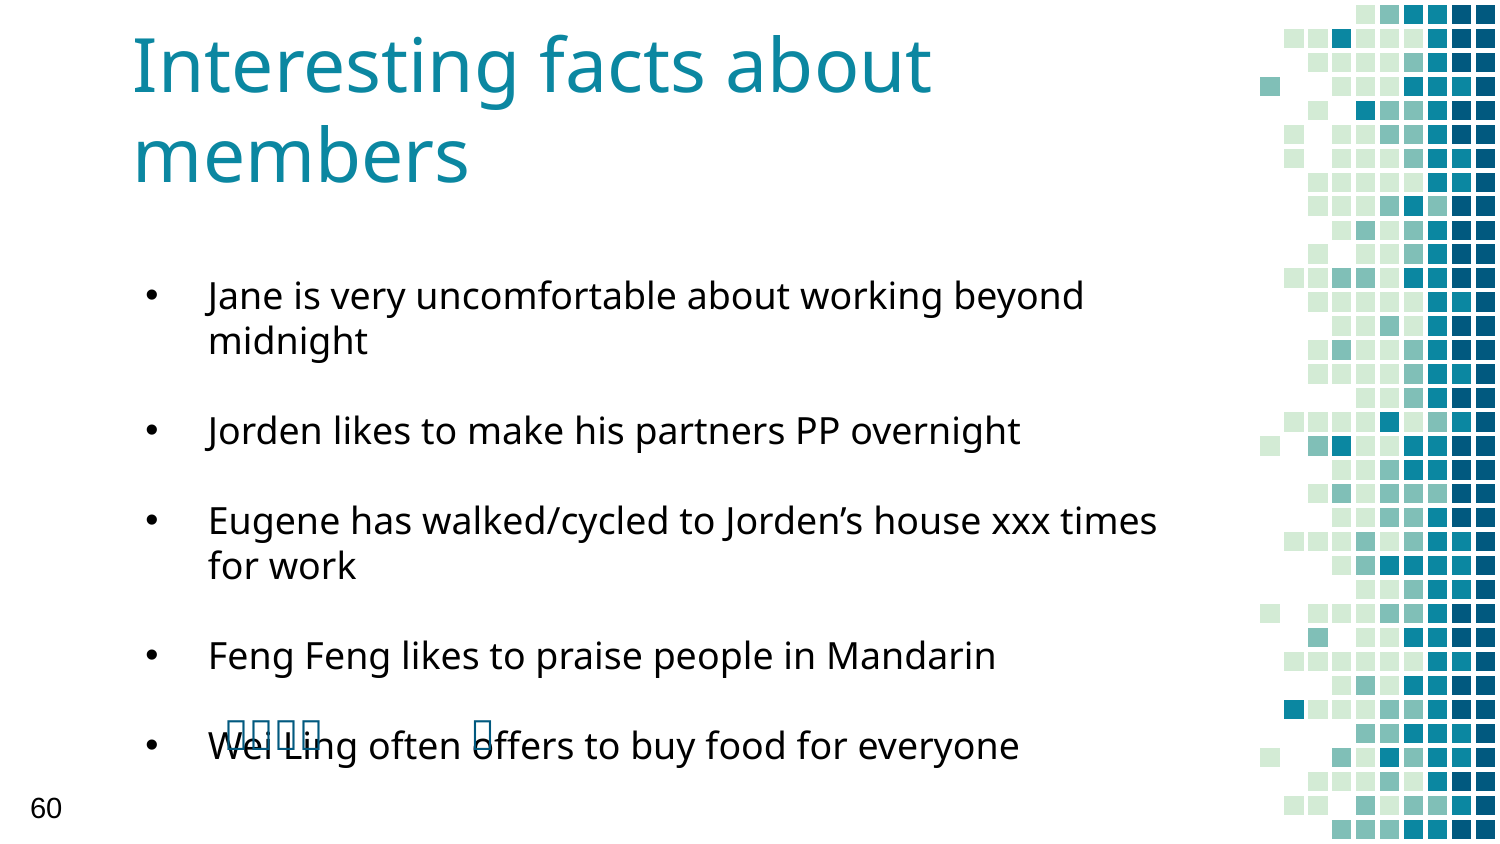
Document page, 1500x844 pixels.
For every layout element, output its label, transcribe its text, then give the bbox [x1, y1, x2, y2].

text_box 👧 [455, 701, 510, 767]
text_box Jane is very uncomfortable about working beyond midnight Jorden likes to make his partners PP overnight Eugene has walked/cycled to Jorden’s house xxx times for work Feng Feng likes to praise people in Mandarin Wei Ling often offers to buy food for everyone [117, 256, 1227, 803]
slide_number 60 [15, 774, 105, 839]
title Interesting facts about members [117, 72, 1227, 213]
text_box 👦👧👦👧 [208, 701, 514, 802]
